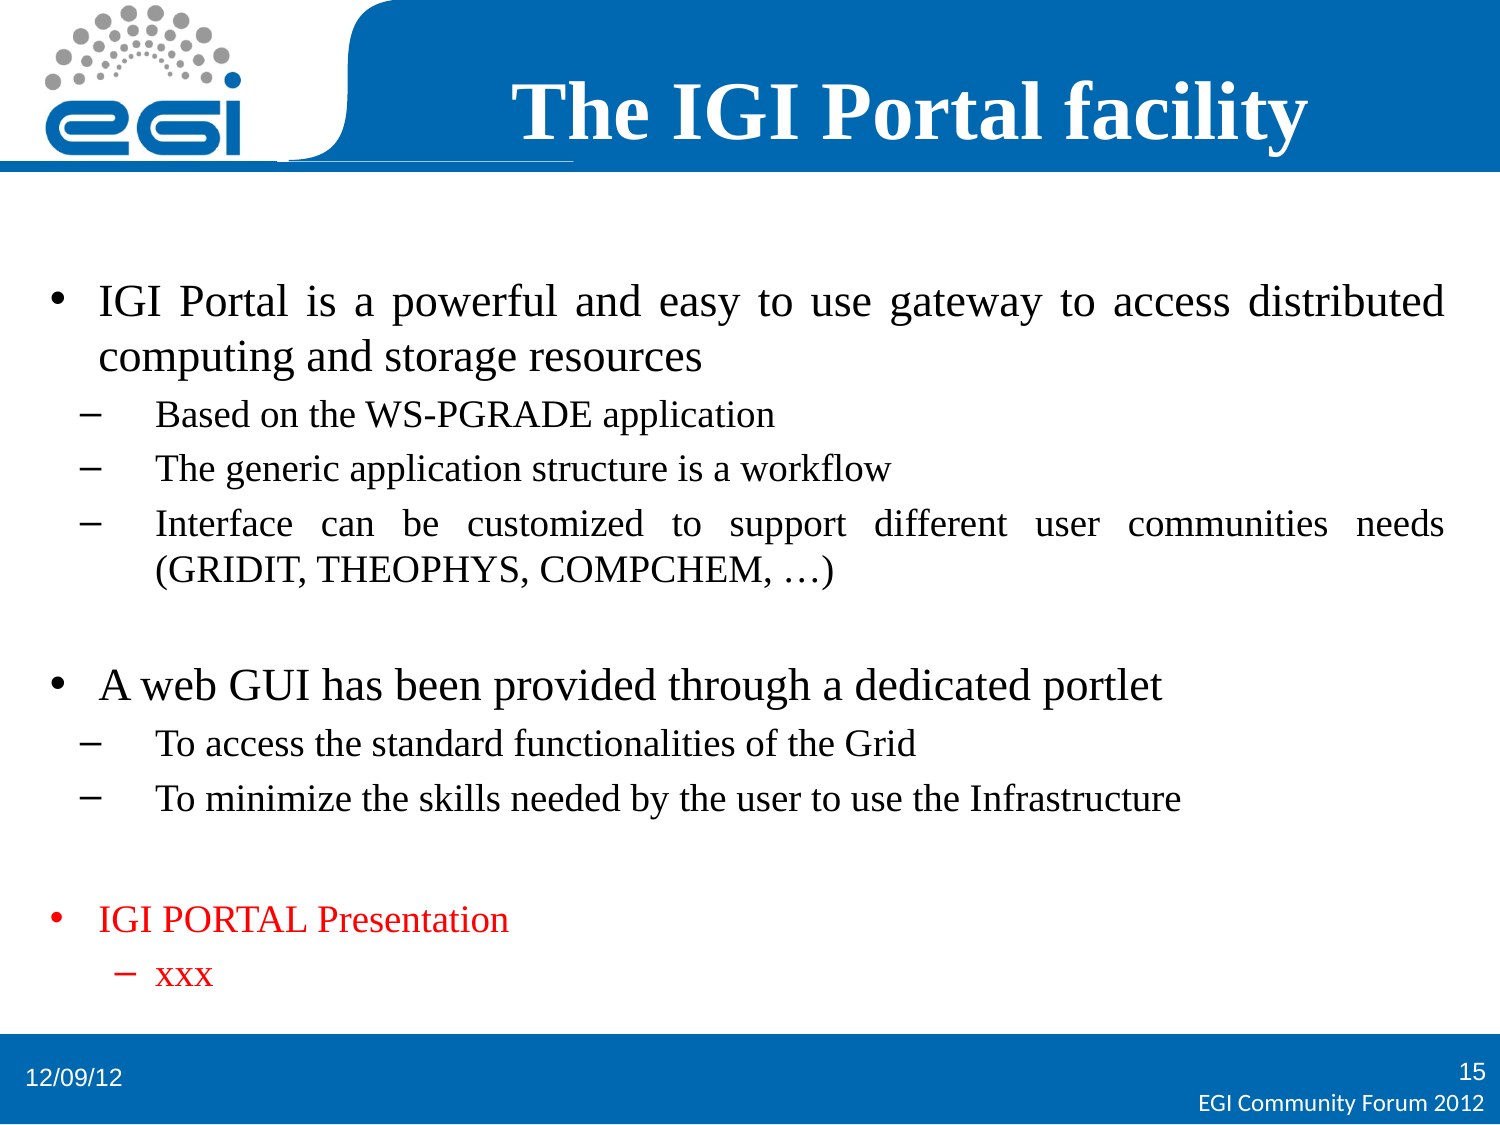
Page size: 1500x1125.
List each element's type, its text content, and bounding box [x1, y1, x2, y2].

title The IGI Portal facility [322, 32, 1500, 181]
list IGI Portal is a powerful and easy to use gateway to access distributed computing and storage resources Based on the WS-PGRADE application The generic application structure is a workflow Interface can be customized to support different user communities needs (GRIDIT, THEOPHYS, COMPCHEM, …) A web GUI has been provided through a dedicated portlet To access the standard functionalities of the Grid To minimize the skills needed by the user to use the Infrastructure IGI PORTAL Presentation xxx [34, 262, 1461, 1005]
picture [0, 0, 277, 161]
